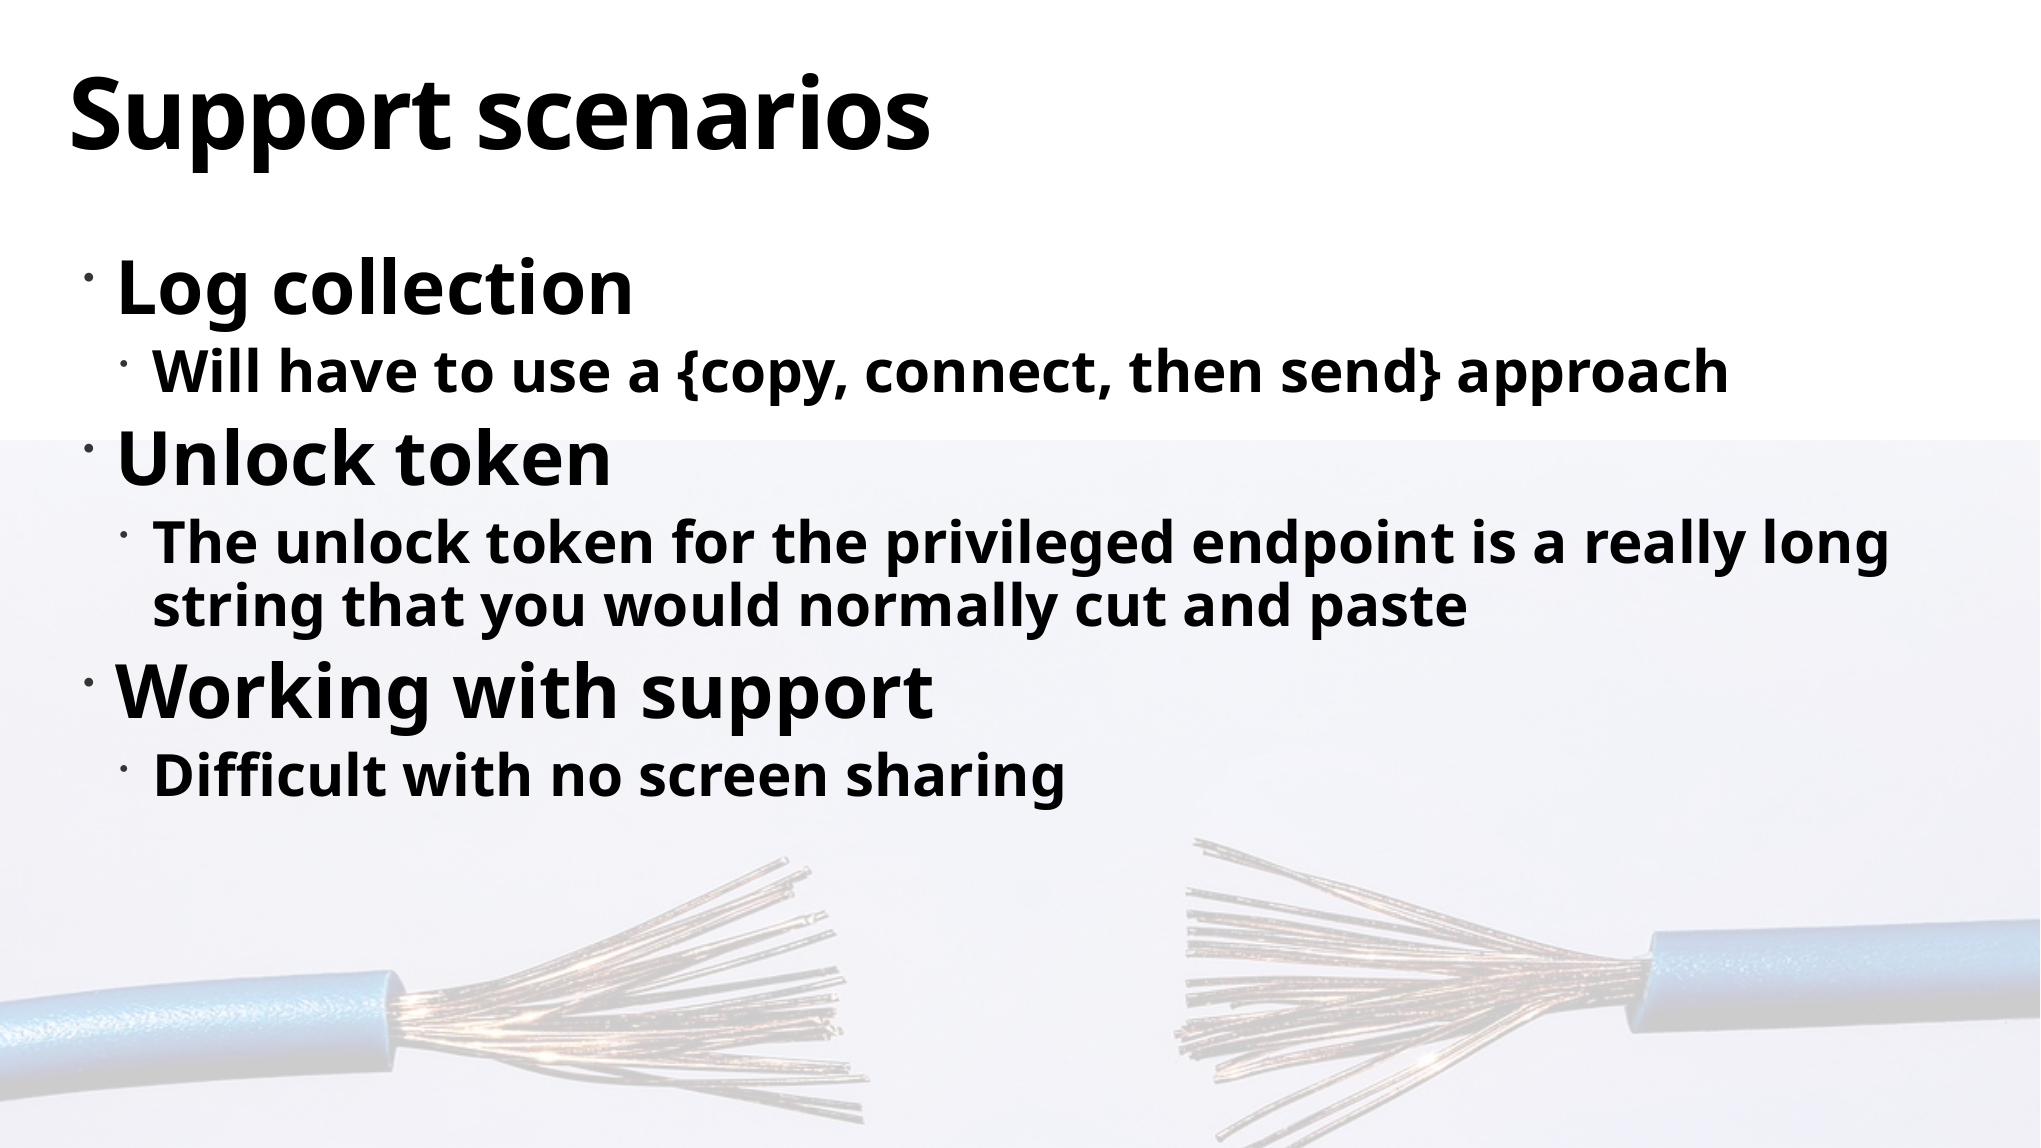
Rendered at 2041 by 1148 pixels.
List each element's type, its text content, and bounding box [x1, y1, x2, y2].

title Support scenarios [45, 48, 1996, 199]
picture [0, 440, 2041, 1148]
list Log collection Will have to use a {copy, connect, then send} approach Unlock token The unlock token for the privileged endpoint is a really long string that you would normally cut and paste Working with support Difficult with no screen sharing [53, 234, 2004, 440]
